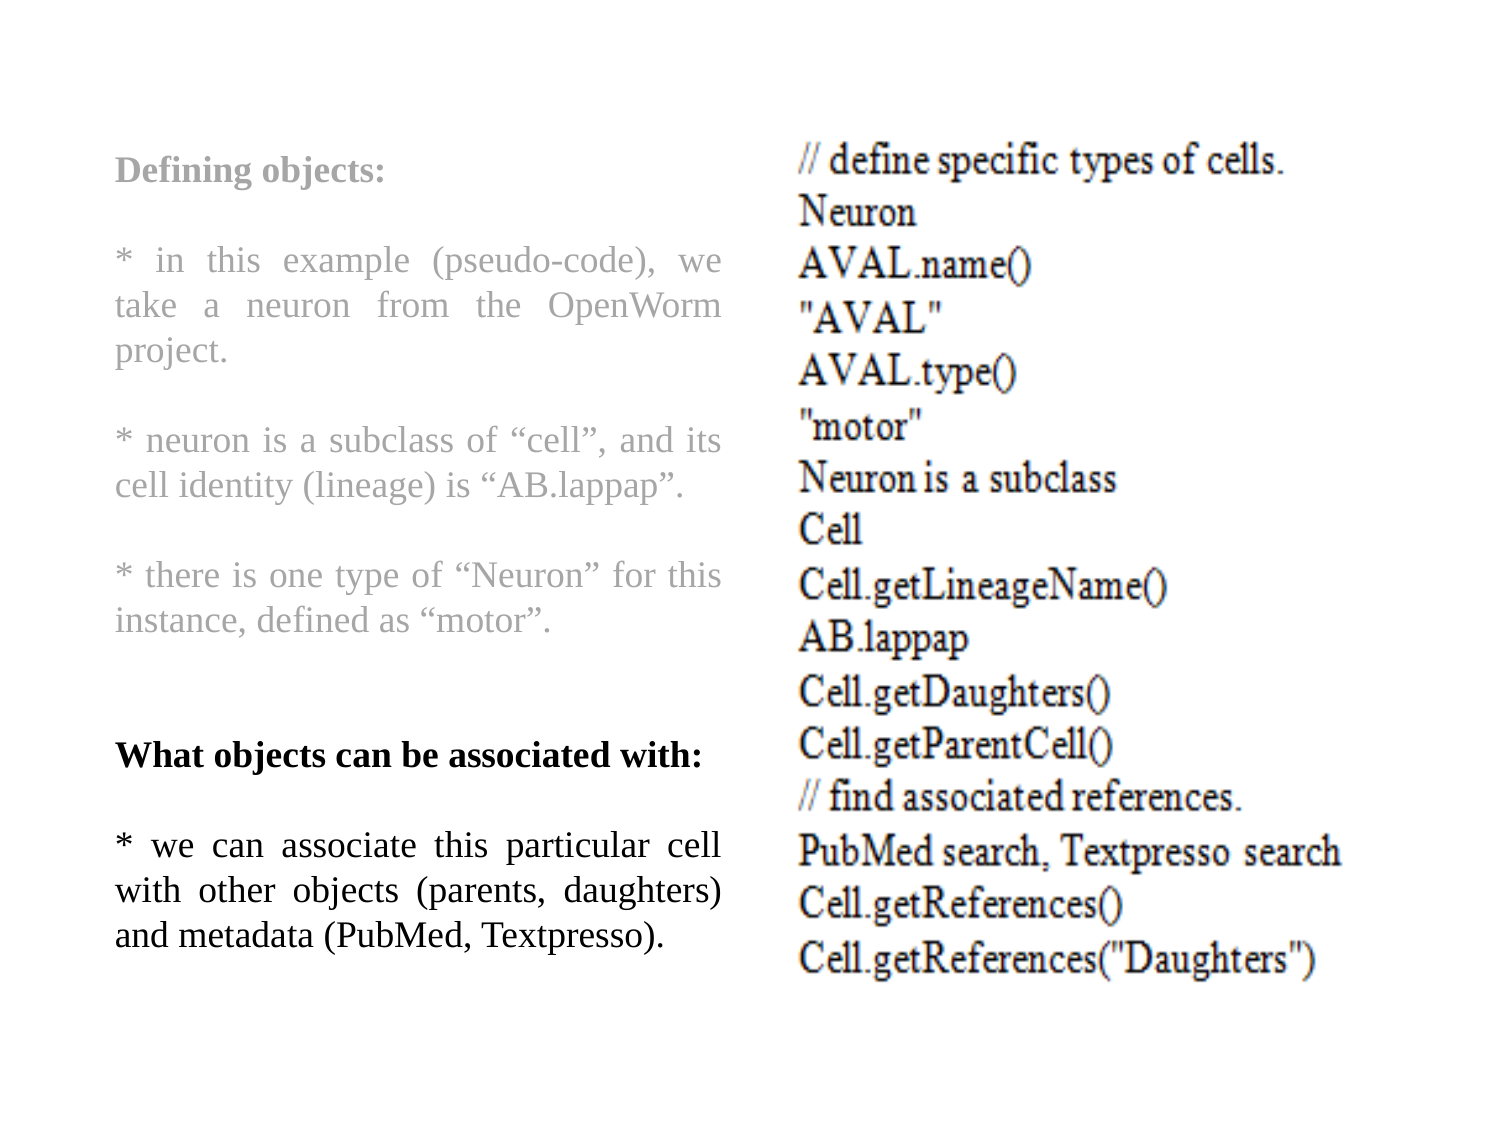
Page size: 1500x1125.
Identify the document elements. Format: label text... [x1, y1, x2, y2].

text_box Defining objects: * in this example (pseudo-code), we take a neuron from the OpenWorm project. * neuron is a subclass of “cell”, and its cell identity (lineage) is “AB.lappap”. * there is one type of “Neuron” for this instance, defined as “motor”. What objects can be associated with: * we can associate this particular cell with other objects (parents, daughters) and metadata (PubMed, Textpresso). [99, 137, 738, 1008]
picture [787, 137, 1375, 988]
